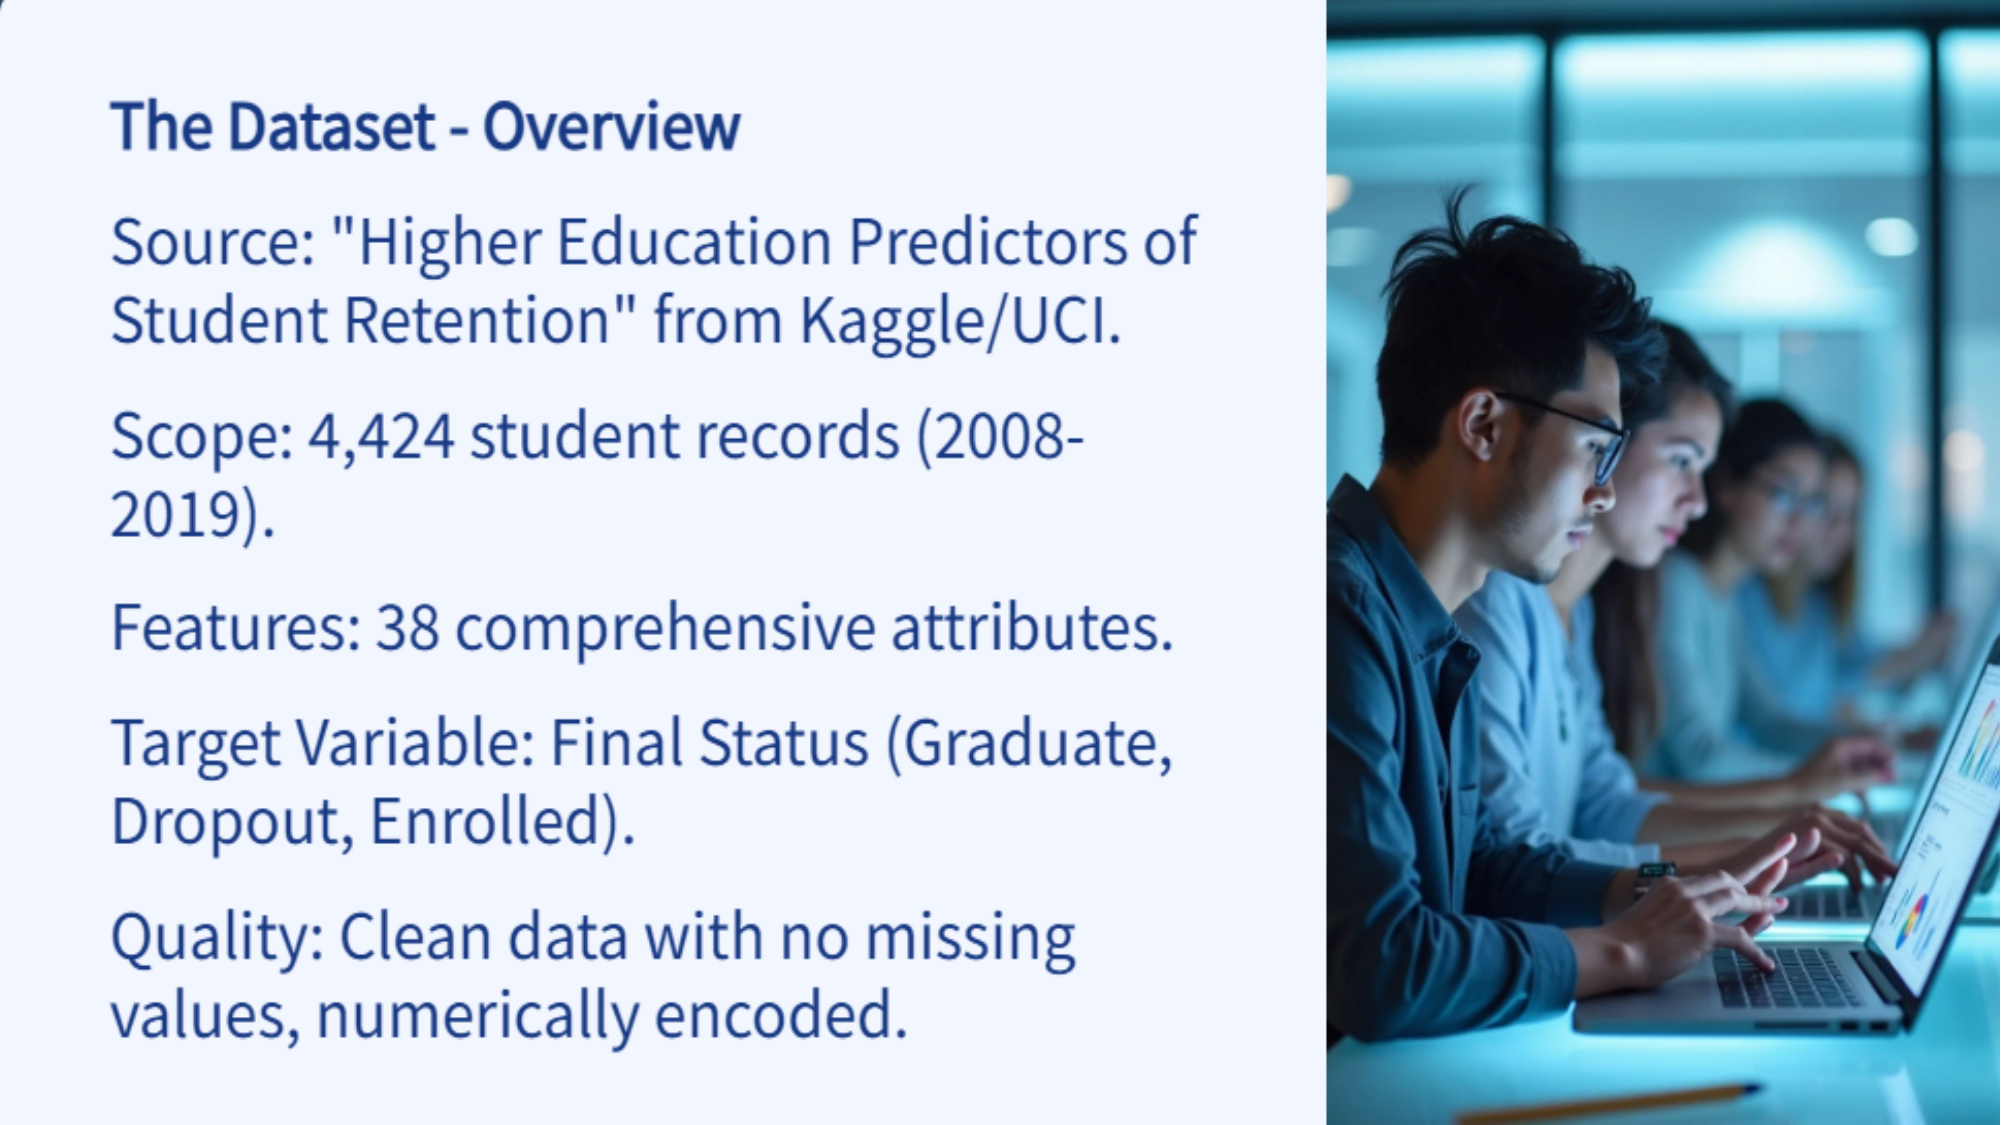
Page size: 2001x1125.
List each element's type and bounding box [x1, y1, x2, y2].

list [0, 0, 2000, 1125]
